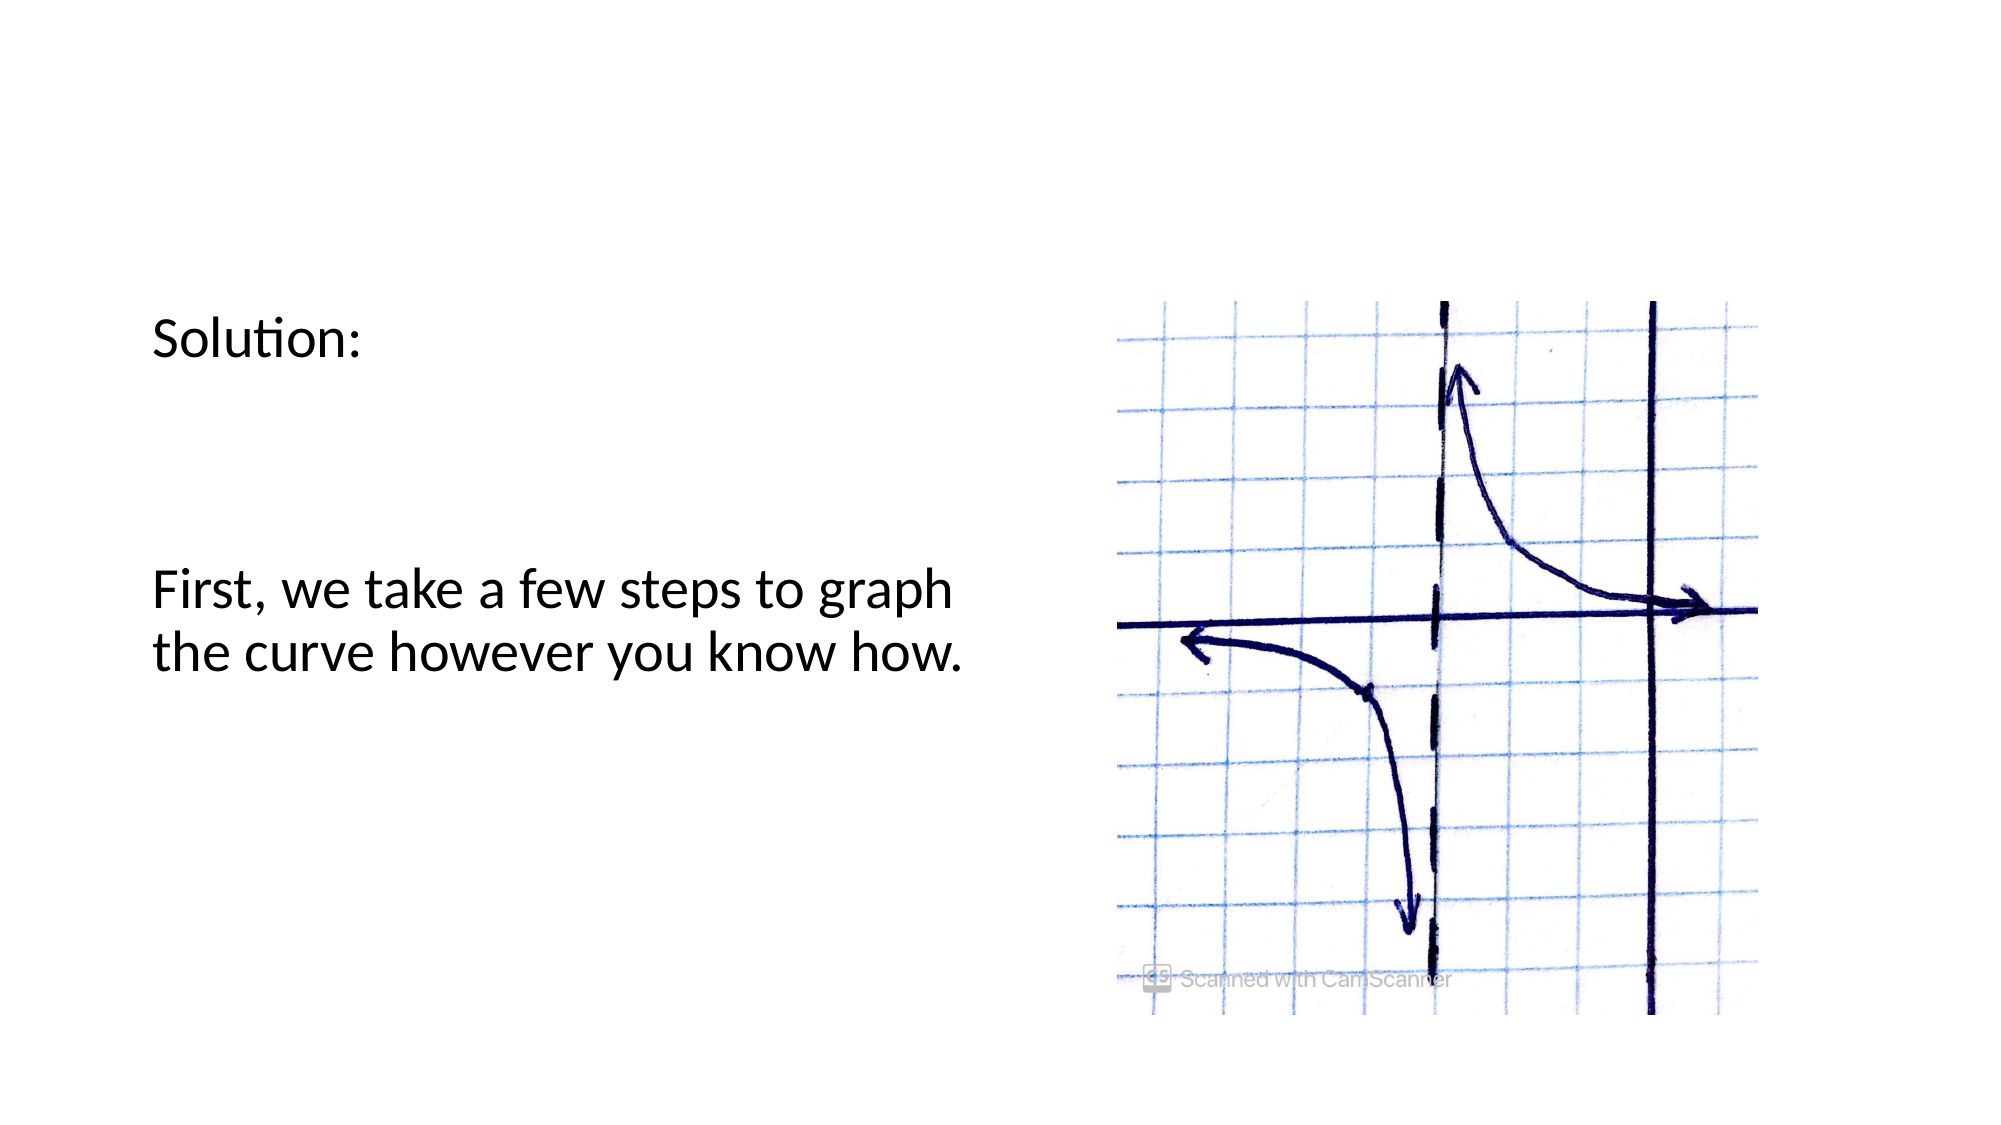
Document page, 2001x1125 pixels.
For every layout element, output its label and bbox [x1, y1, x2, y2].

list [1117, 301, 1757, 1015]
